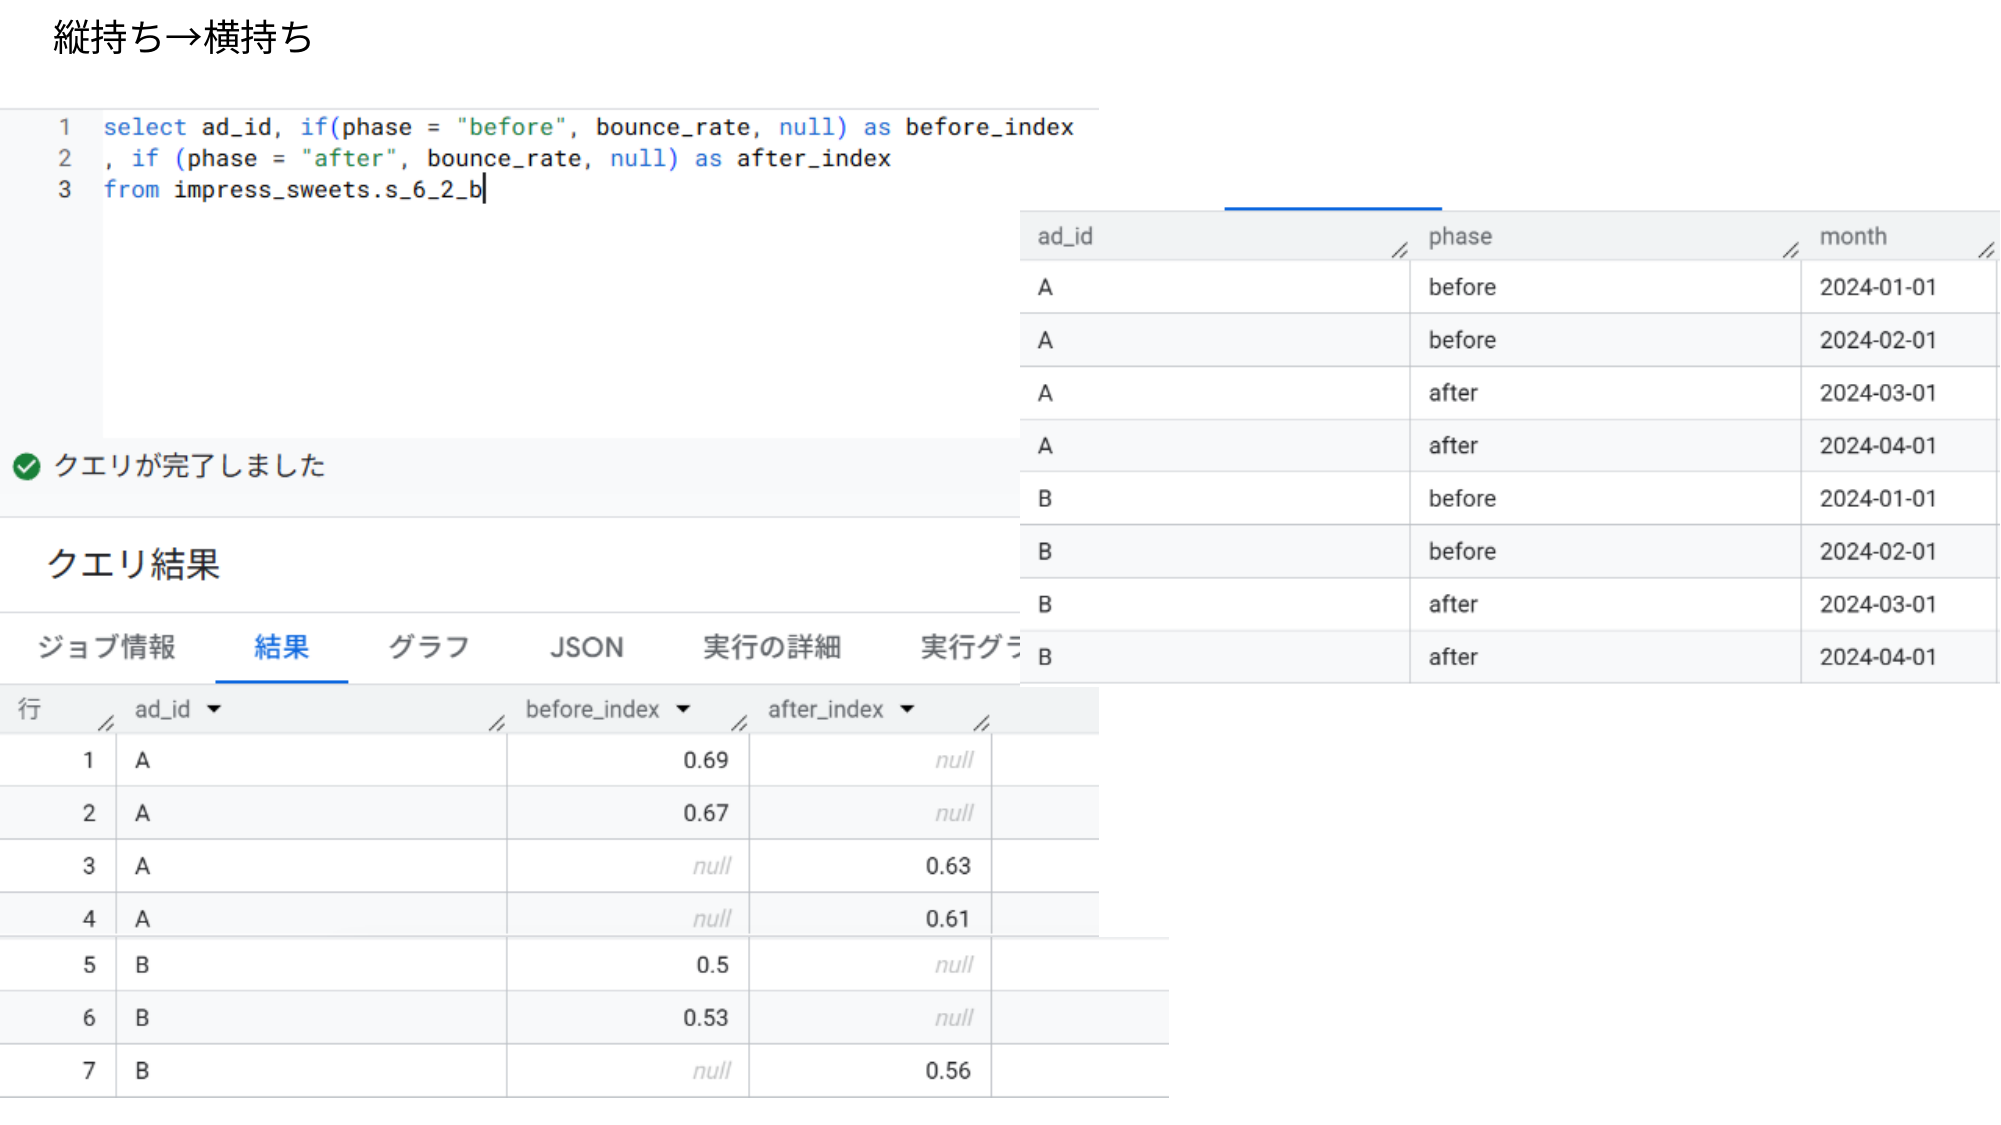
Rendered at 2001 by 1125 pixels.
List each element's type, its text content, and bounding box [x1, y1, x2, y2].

text_box 縦持ち→横持ち [38, 6, 452, 67]
picture [0, 106, 2000, 1099]
